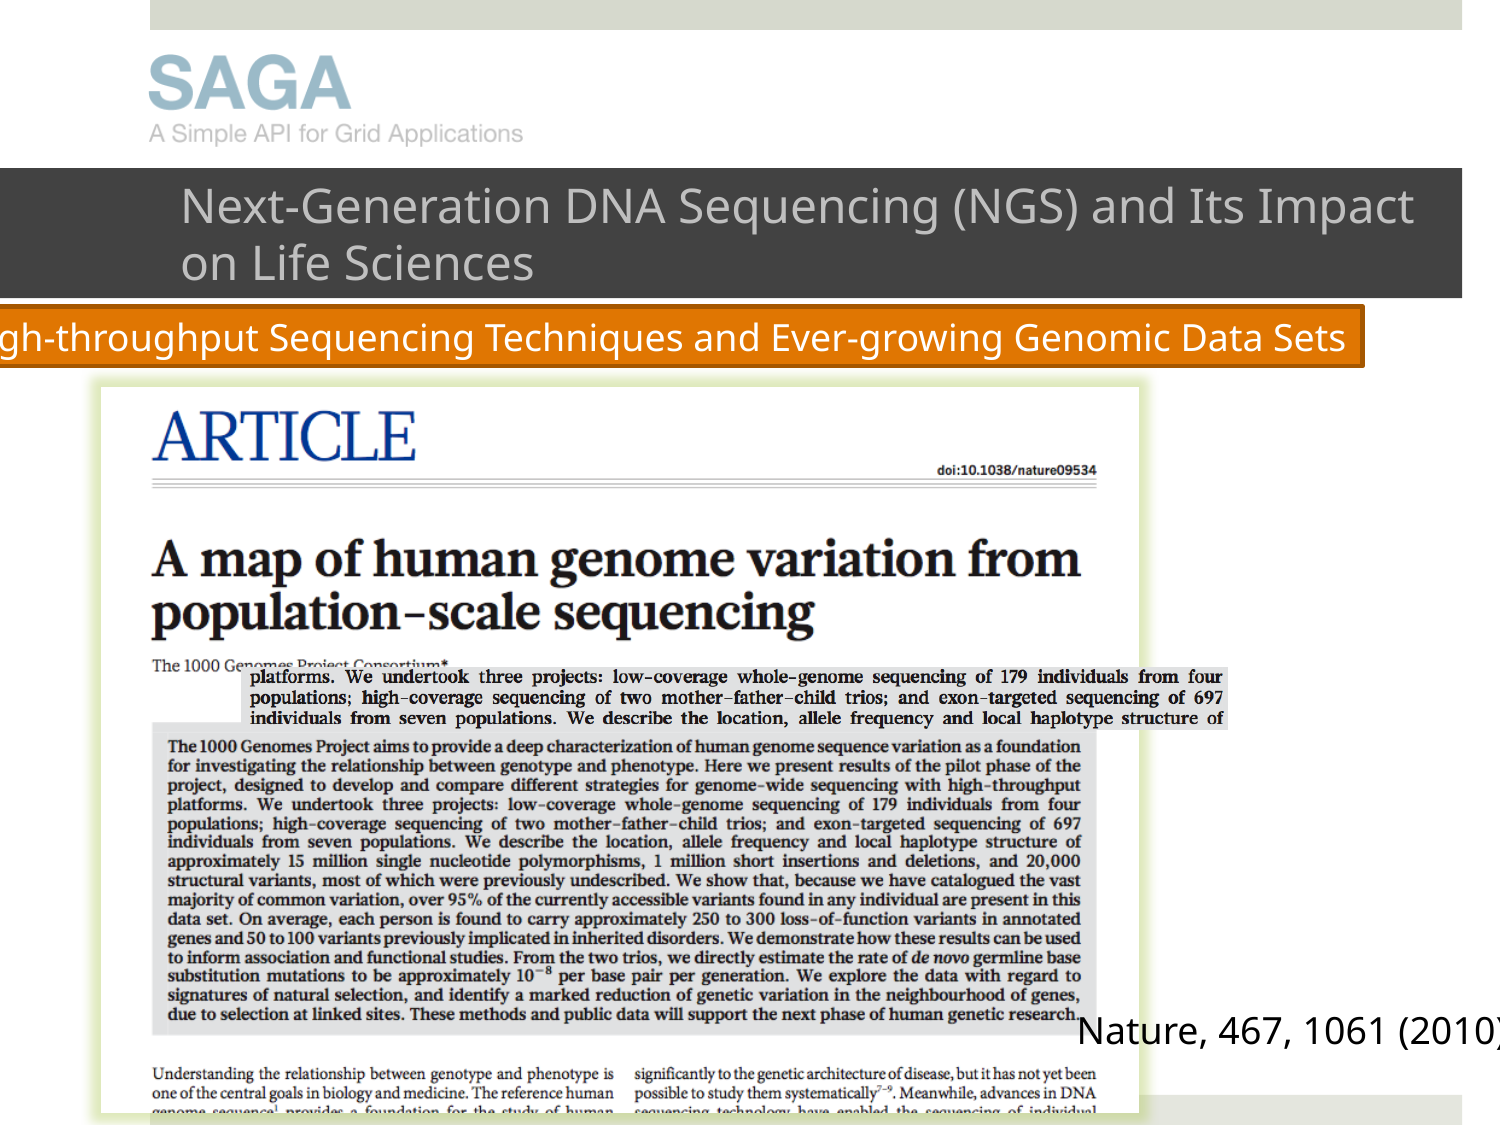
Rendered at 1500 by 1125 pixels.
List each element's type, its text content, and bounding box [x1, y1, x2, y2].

title Next-Generation DNA Sequencing (NGS) and Its Impact on Life Sciences [0, 168, 1463, 299]
text_box Nature, 467, 1061 (2010) [1139, 999, 1500, 1060]
picture [148, 54, 523, 147]
picture [100, 386, 1228, 1114]
text_box High-throughput Sequencing Techniques and Ever-growing Genomic Data Sets [0, 304, 1365, 368]
